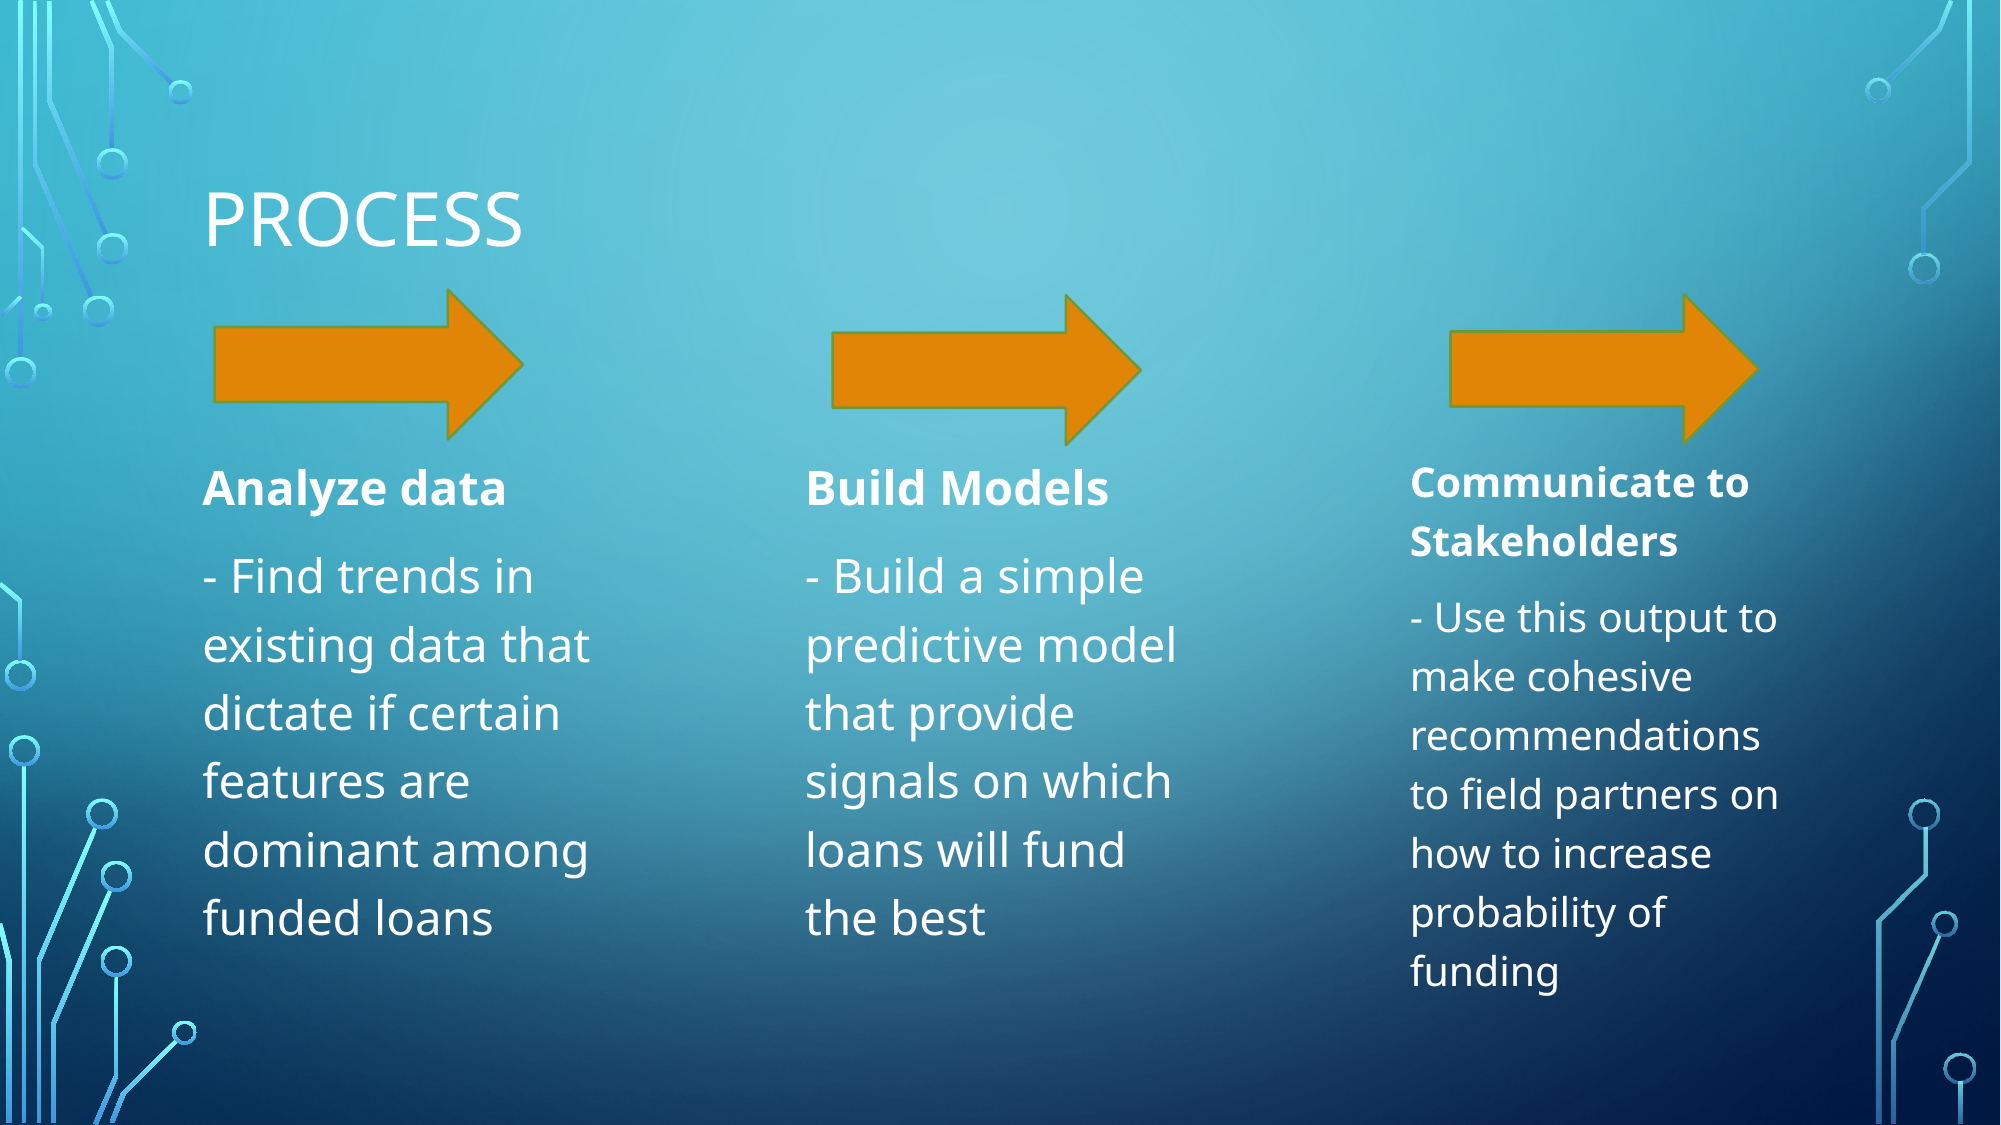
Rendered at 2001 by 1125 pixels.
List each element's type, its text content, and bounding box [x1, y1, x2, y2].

text_box [831, 294, 1142, 439]
text_box [213, 288, 524, 441]
text_box Build Models - Build a simple predictive model that provide signals on which loans will fund the best [789, 439, 1210, 961]
title Process [187, 101, 1813, 344]
text_box [1449, 292, 1760, 439]
text_box Communicate to Stakeholders - Use this output to make cohesive recommendations to field partners on how to increase probability of funding [1394, 439, 1815, 1011]
list Analyze data - Find trends in existing data that dictate if certain features are dominant among funded loans [187, 439, 607, 961]
